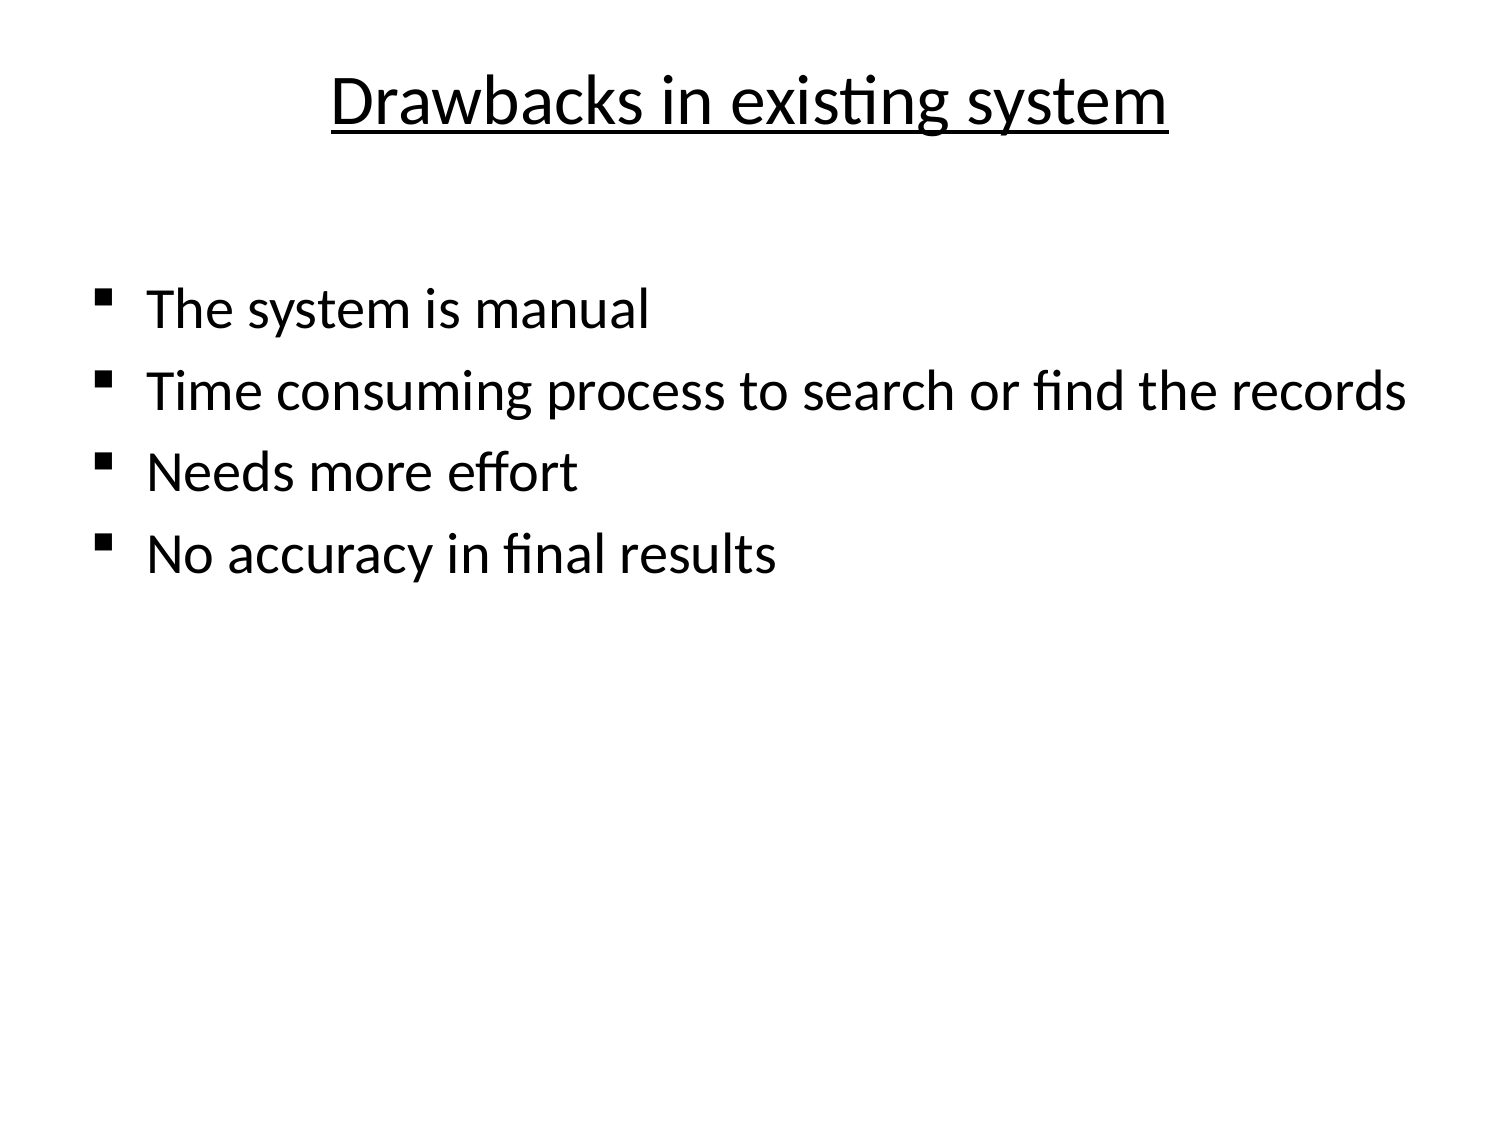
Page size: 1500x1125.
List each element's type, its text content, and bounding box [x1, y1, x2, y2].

title Drawbacks in existing system [75, 45, 1425, 233]
list The system is manual Time consuming process to search or find the records Needs more effort No accuracy in final results [75, 262, 1425, 1005]
